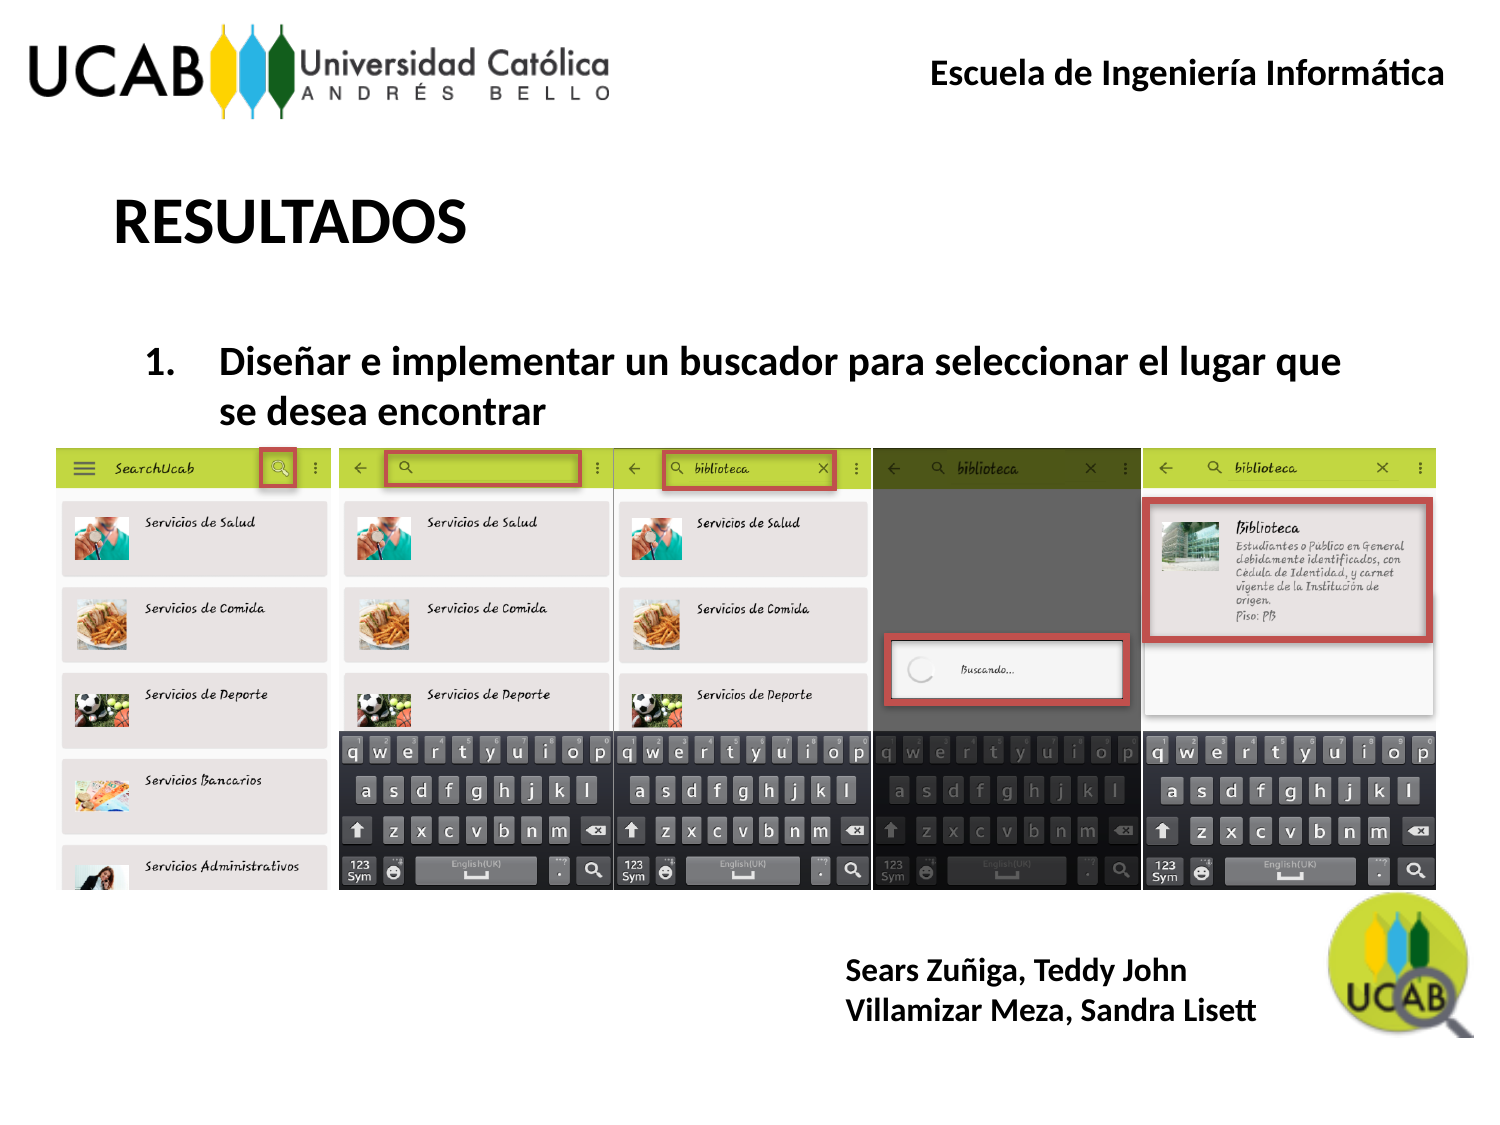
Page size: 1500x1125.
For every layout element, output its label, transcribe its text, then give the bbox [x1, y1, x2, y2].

text_box RESULTADOS [98, 169, 484, 265]
text_box Escuela de Ingeniería Informática [915, 40, 1461, 101]
picture [1323, 887, 1474, 1038]
text_box Sears Zuñiga, Teddy John Villamizar Meza, Sandra Lisett [830, 940, 1318, 1036]
text_box Diseñar e implementar un buscador para seleccionar el lugar que se desea encontrar [129, 326, 1358, 446]
picture [0, 6, 631, 136]
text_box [56, 447, 1437, 890]
